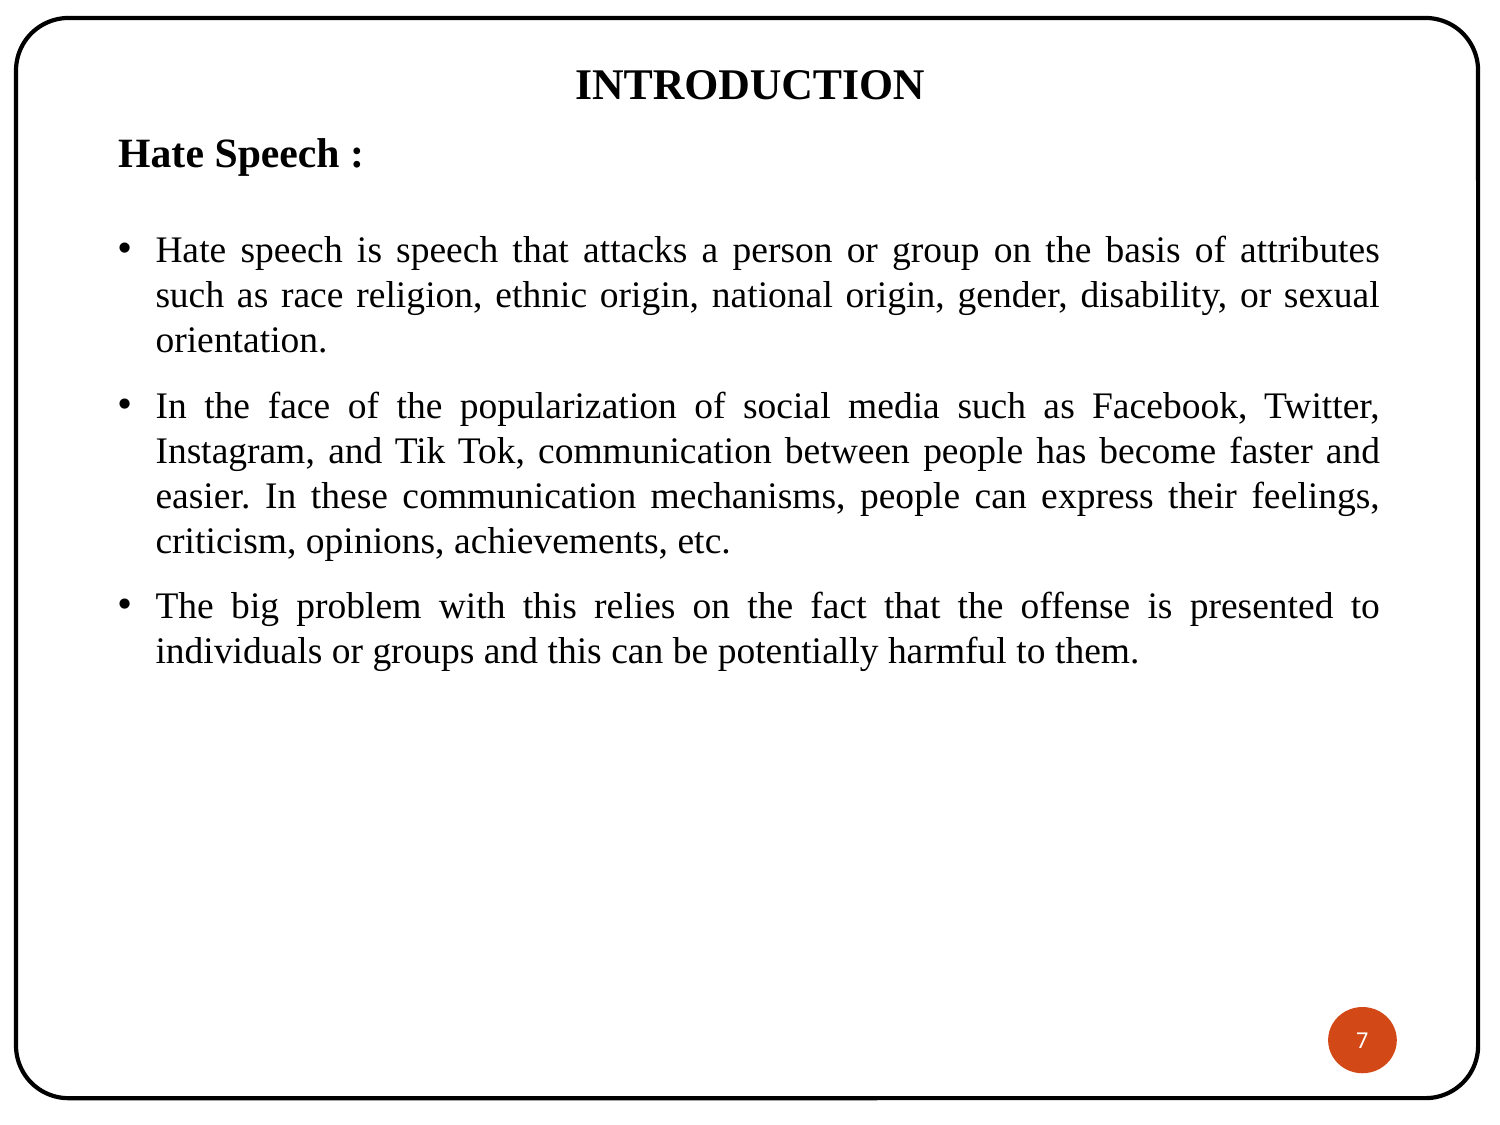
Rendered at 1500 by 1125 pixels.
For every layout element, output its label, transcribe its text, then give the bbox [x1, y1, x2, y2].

text_box 7 [1328, 1007, 1397, 1074]
text_box [16, 17, 1479, 1099]
